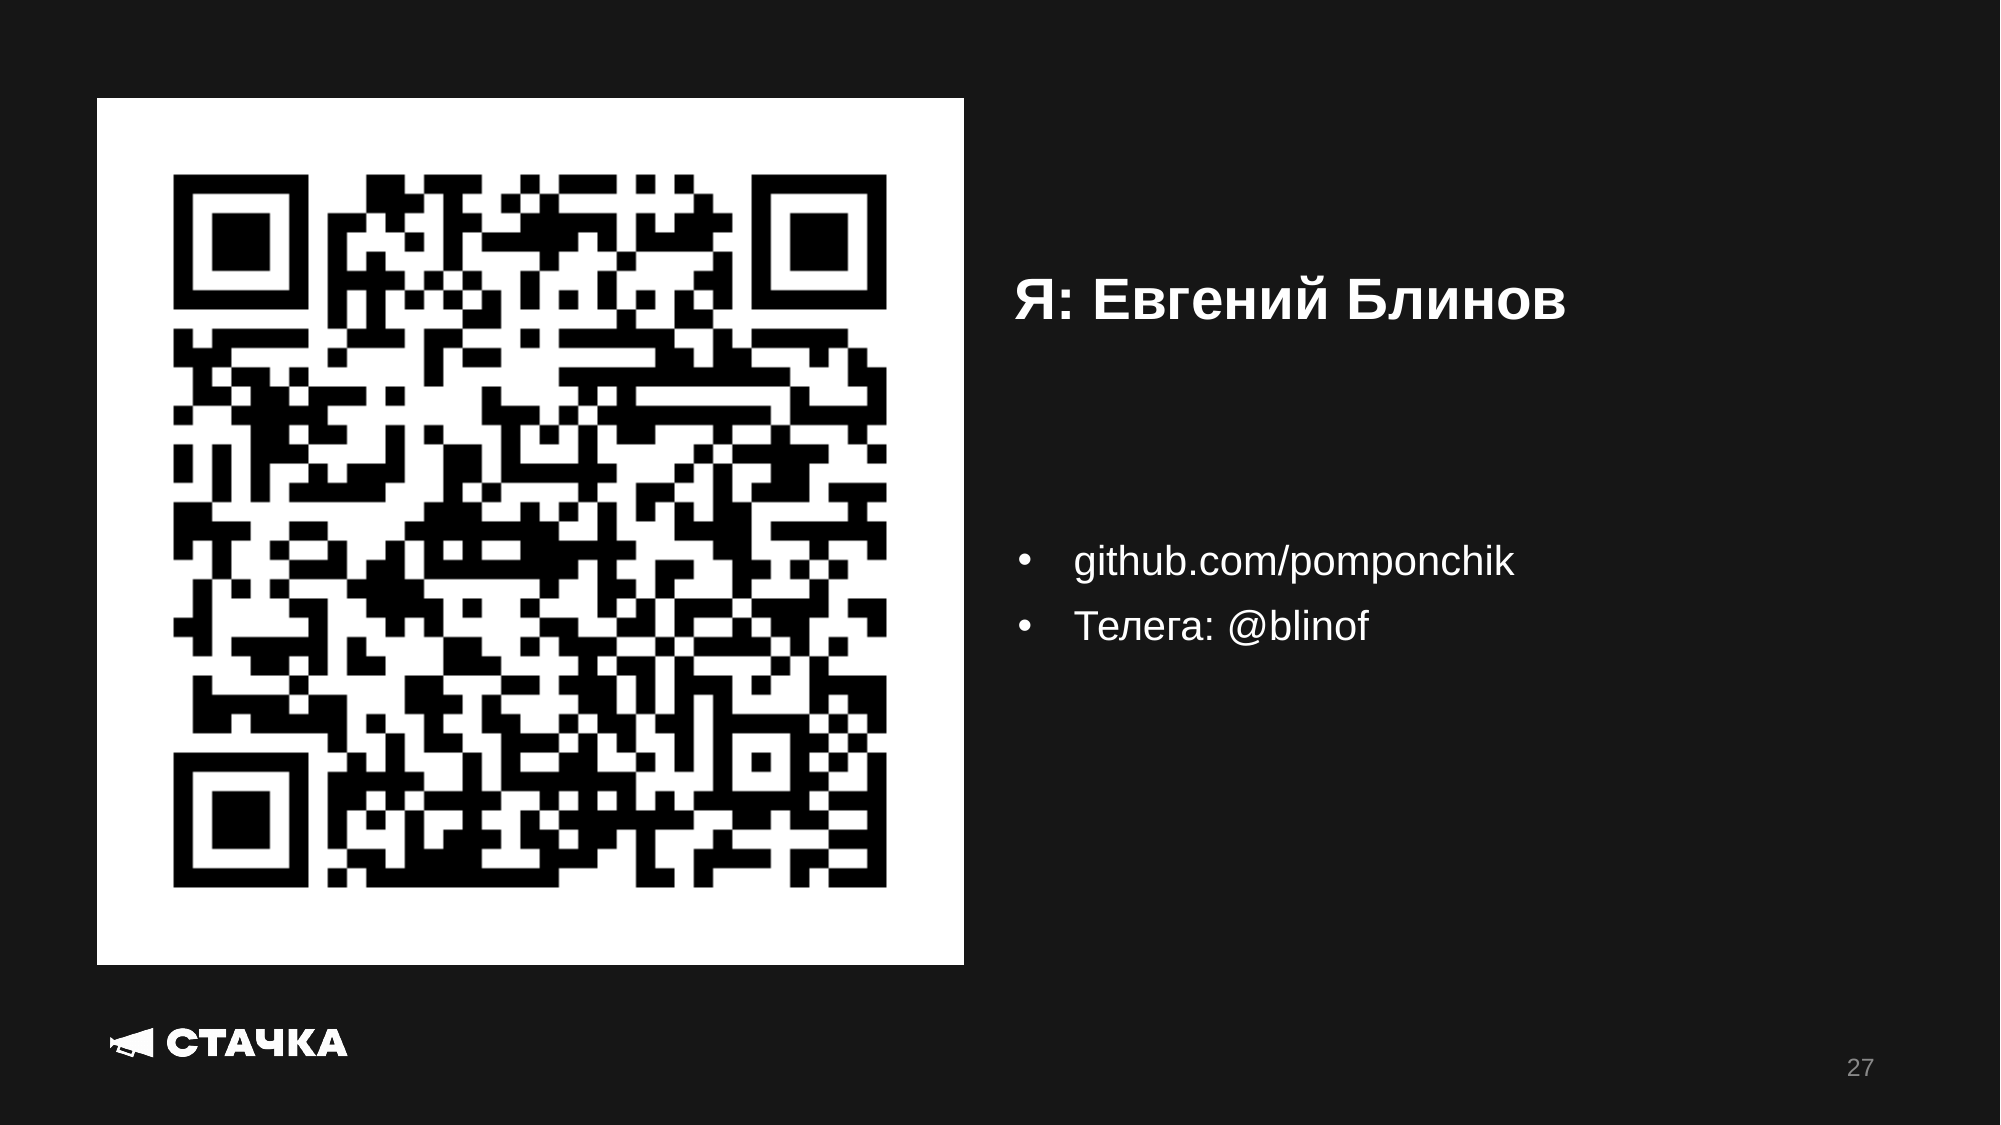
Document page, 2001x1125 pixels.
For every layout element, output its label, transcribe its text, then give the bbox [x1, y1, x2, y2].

picture [0, 0, 2000, 1125]
list github.com/pomponchik Телега: @blinof [1002, 531, 1863, 876]
list Я: Евгений Блинов [999, 261, 1860, 437]
slide_number 27 [1439, 1036, 1890, 1097]
